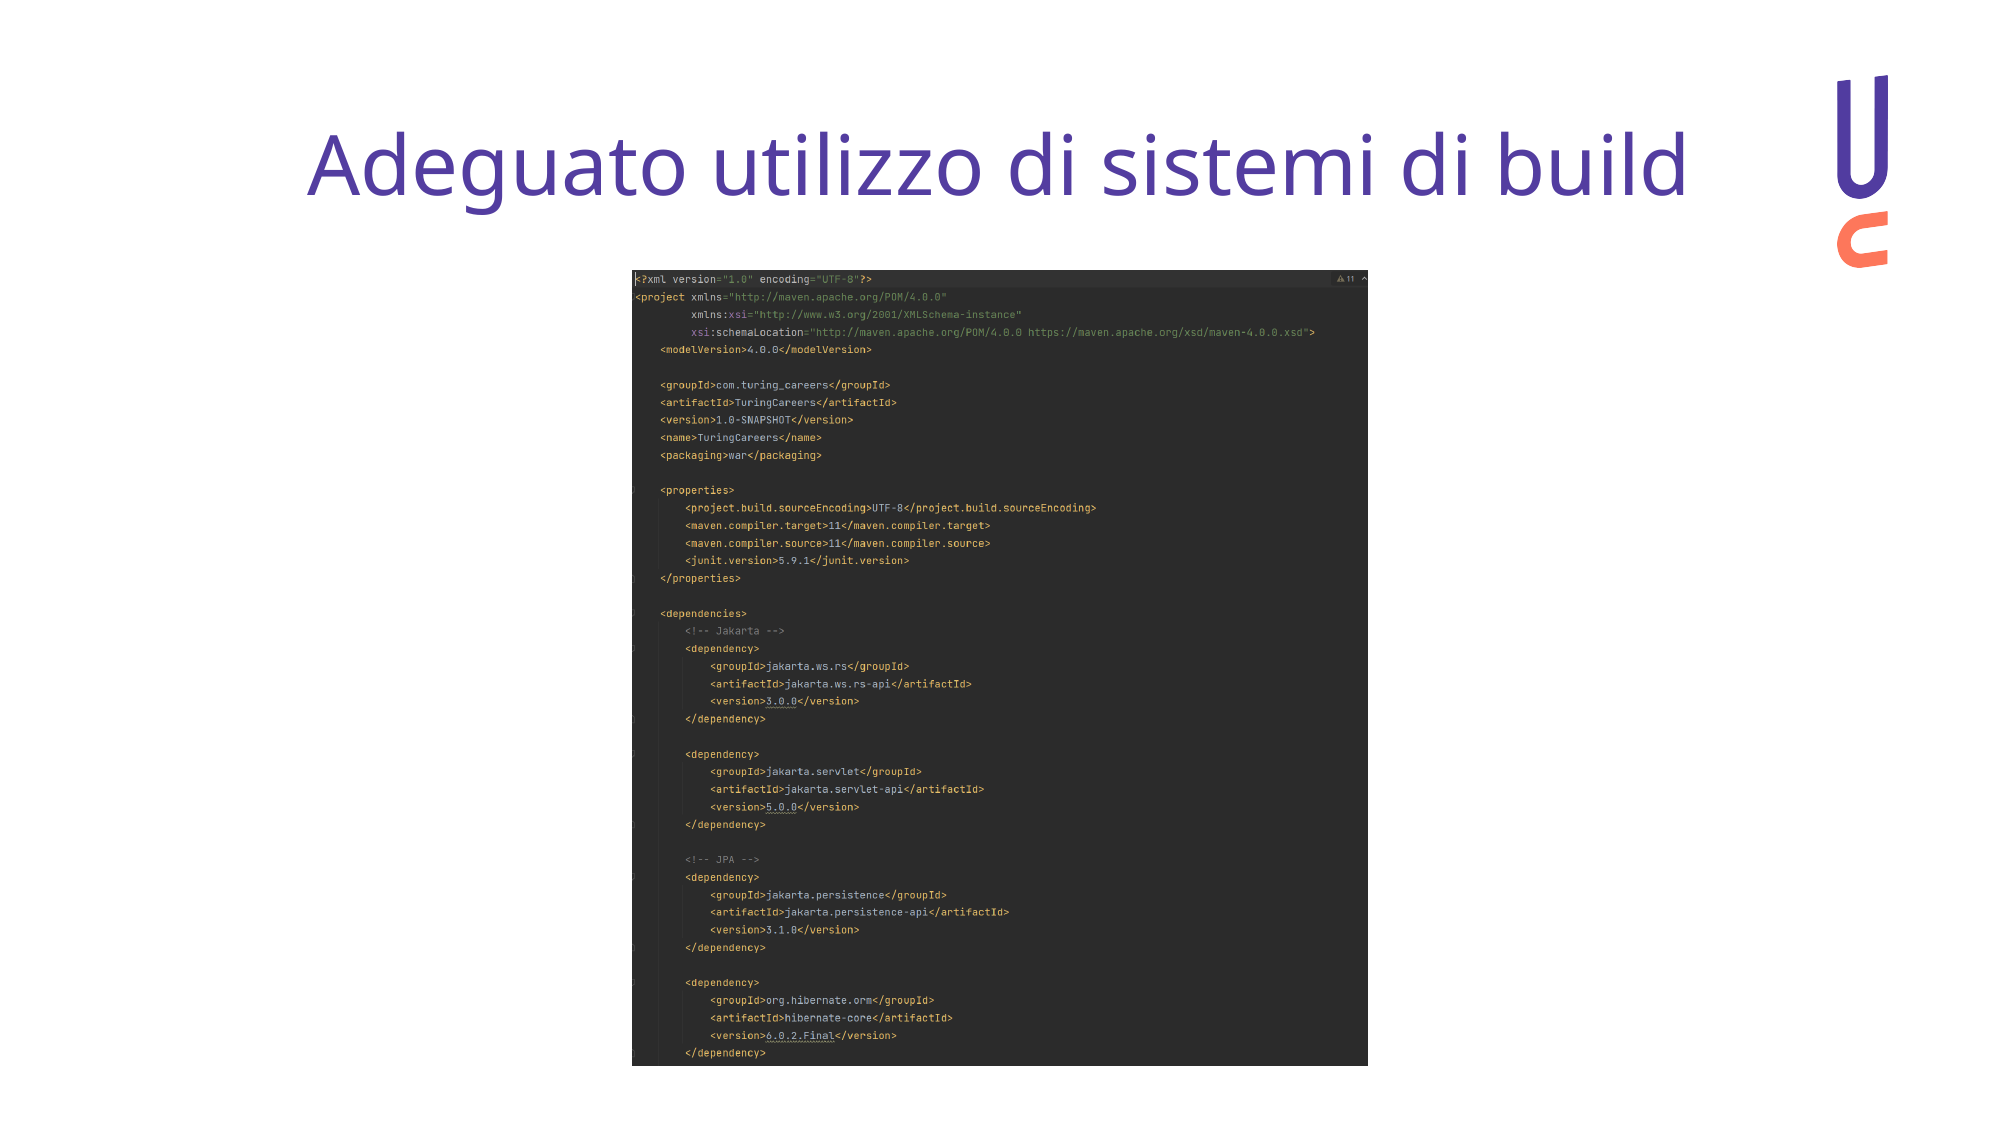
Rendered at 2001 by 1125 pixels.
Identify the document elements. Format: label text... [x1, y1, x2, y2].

title Adeguato utilizzo di sistemi di build [137, 59, 1863, 278]
picture [631, 270, 1368, 1066]
picture [1837, 75, 1888, 268]
